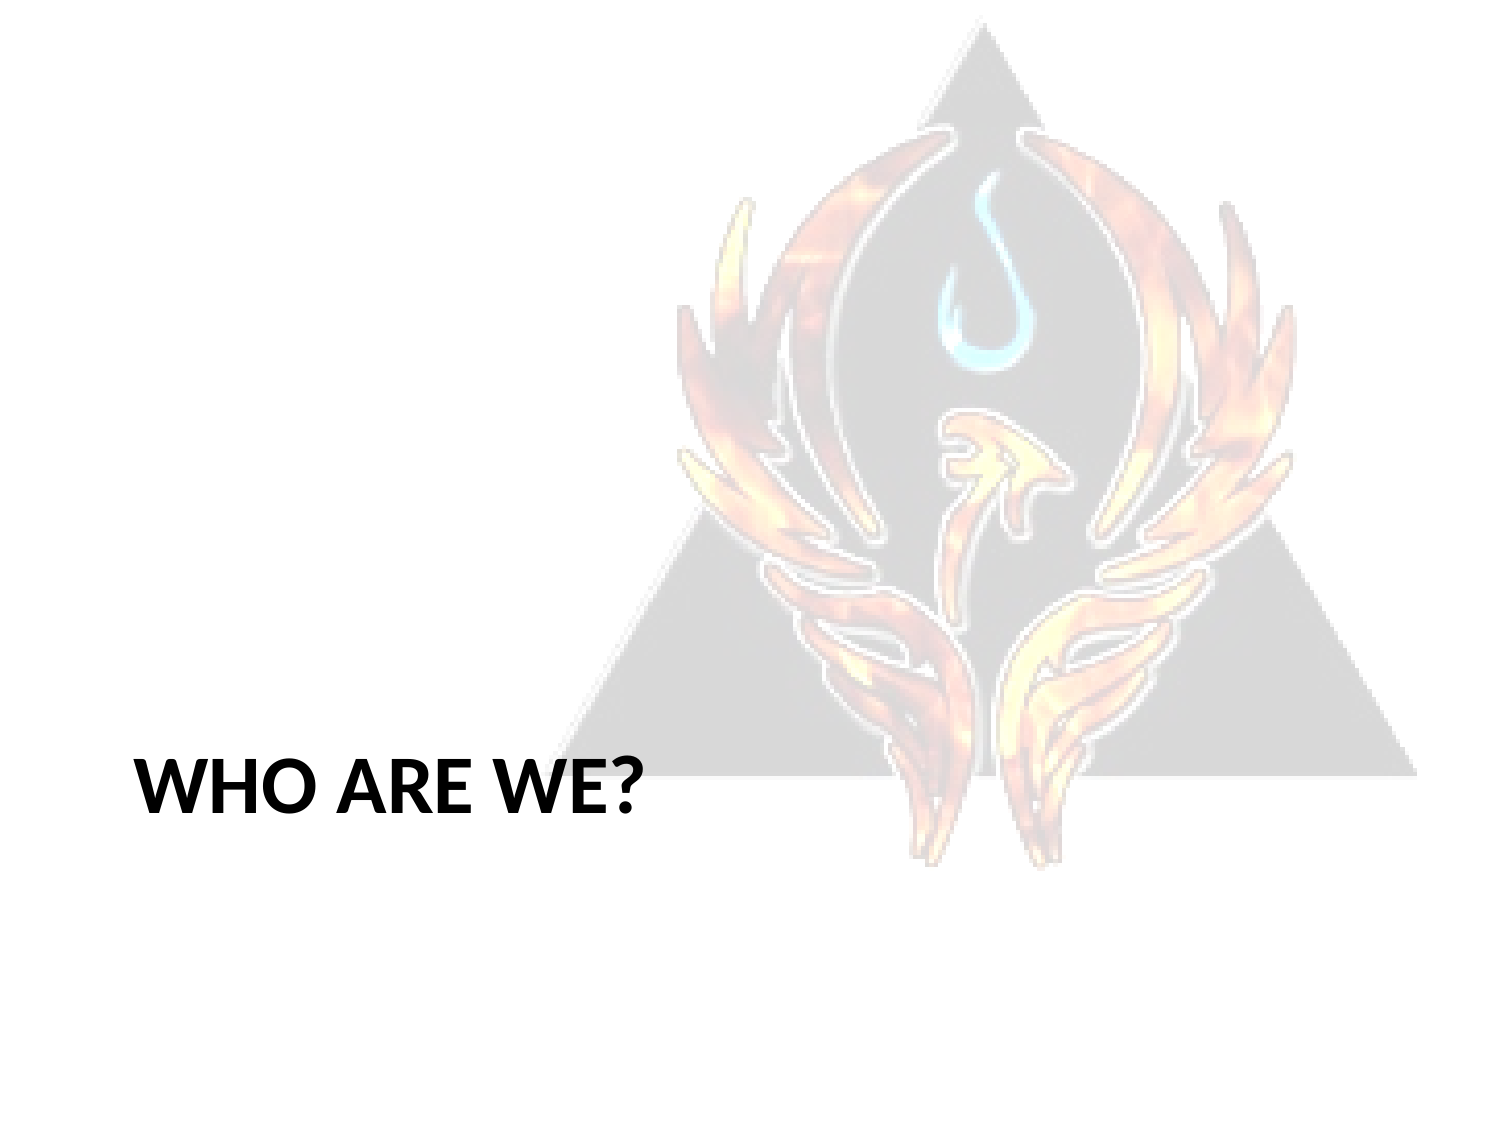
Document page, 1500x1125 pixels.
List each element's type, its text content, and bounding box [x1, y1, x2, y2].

picture [524, 0, 1434, 884]
title Who Are We? [118, 722, 1394, 947]
